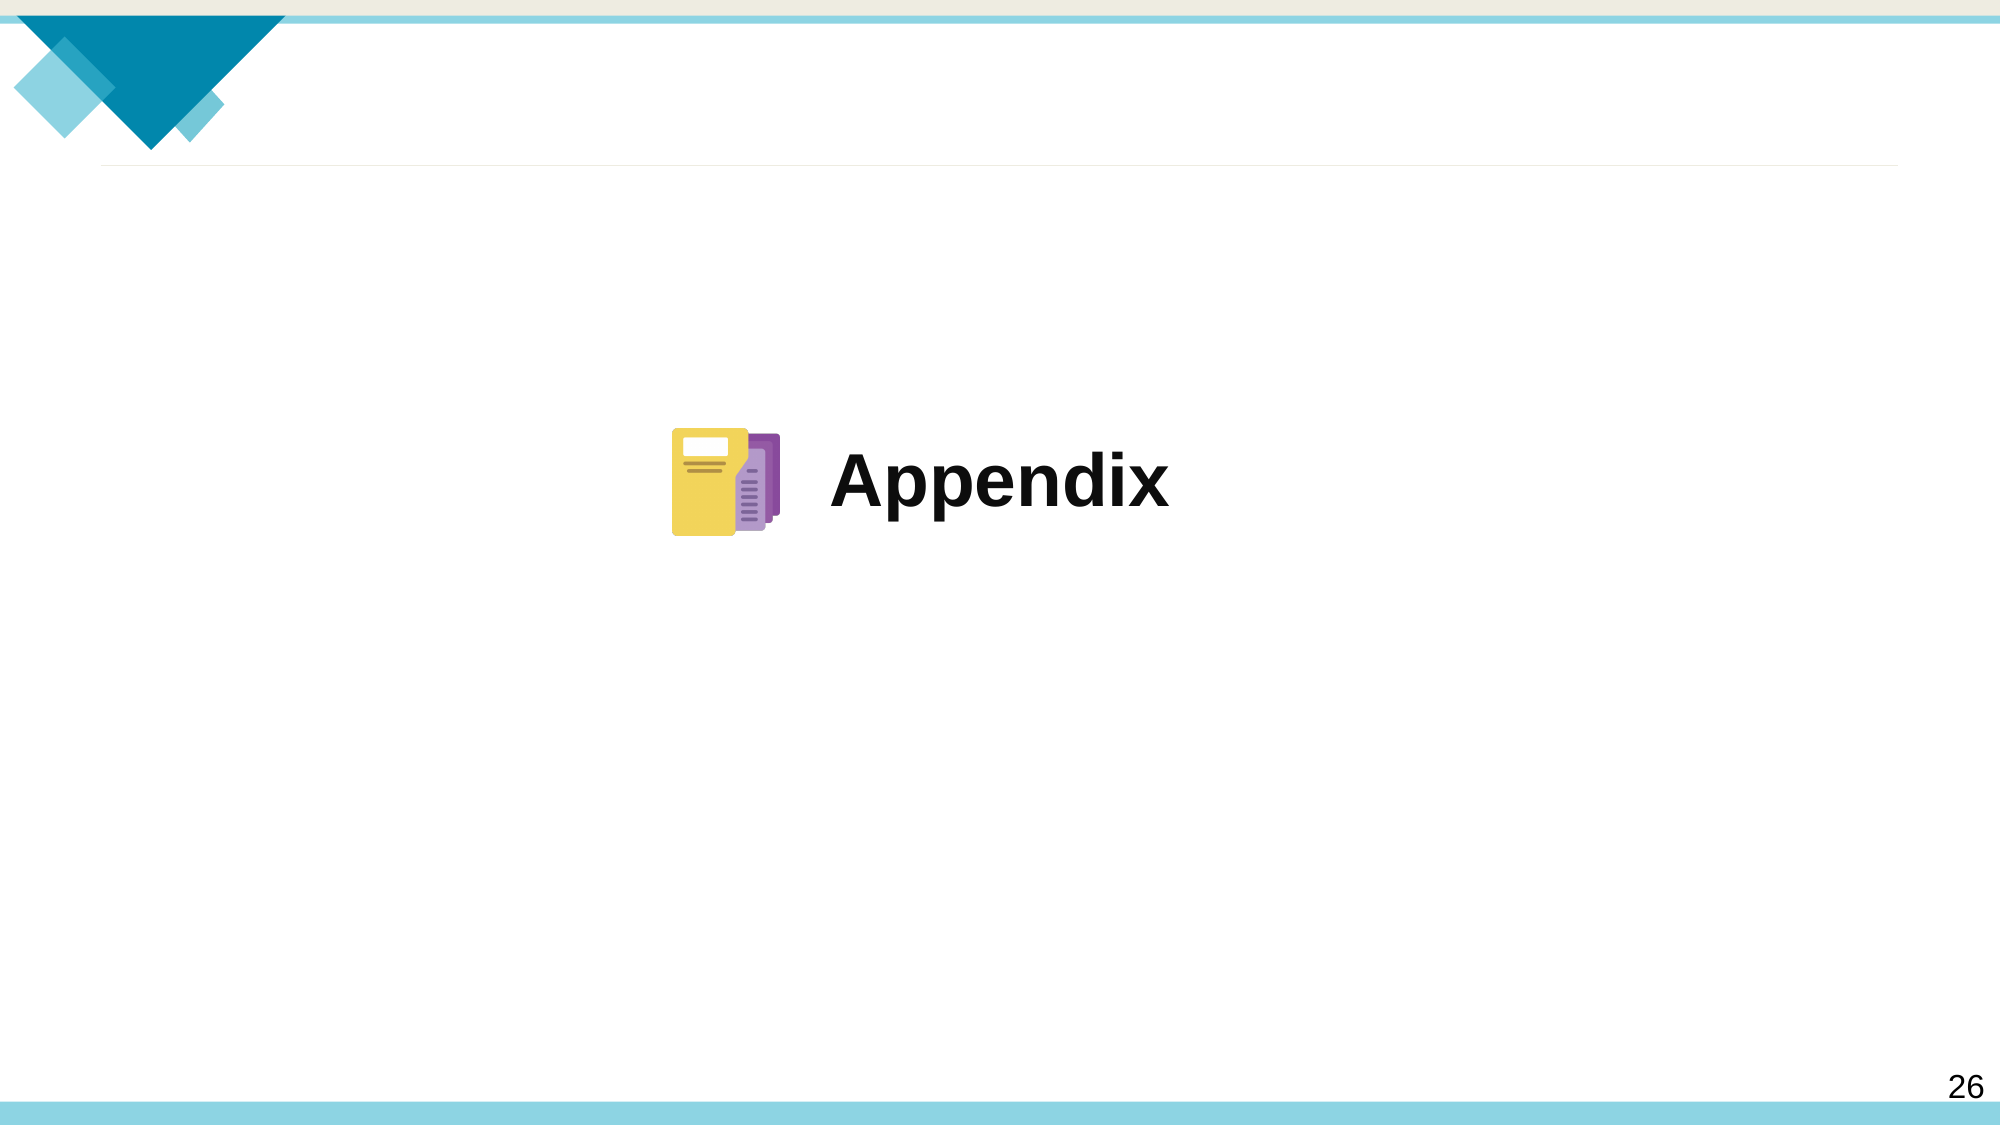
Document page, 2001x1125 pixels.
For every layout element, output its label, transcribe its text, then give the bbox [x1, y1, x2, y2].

text_box Appendix [0, 413, 2000, 551]
picture [672, 428, 780, 536]
